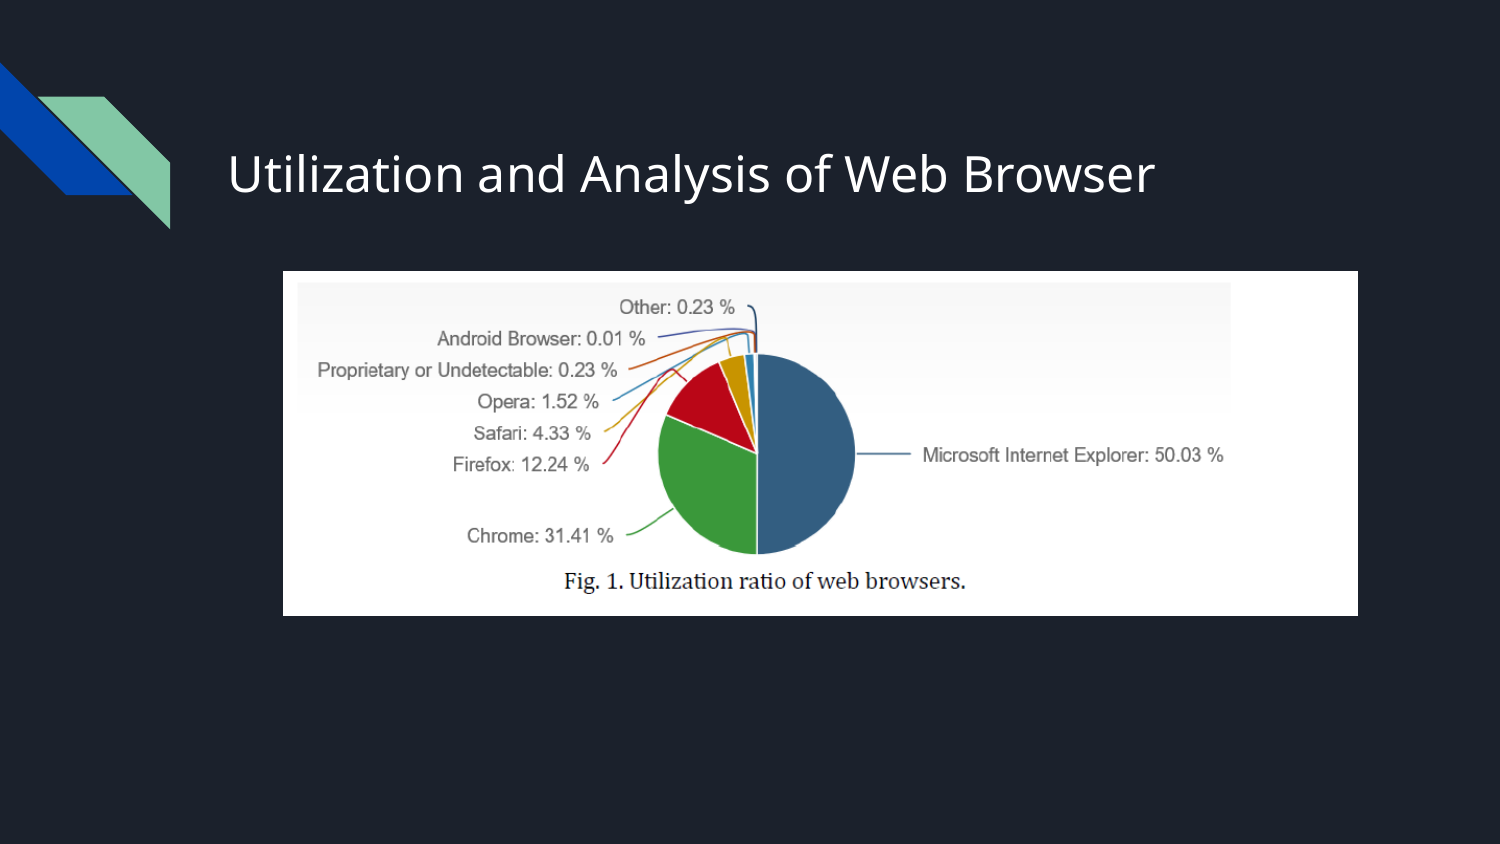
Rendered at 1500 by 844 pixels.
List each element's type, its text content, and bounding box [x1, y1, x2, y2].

title Utilization and Analysis of Web Browser [212, 127, 1368, 277]
picture [282, 271, 1358, 616]
